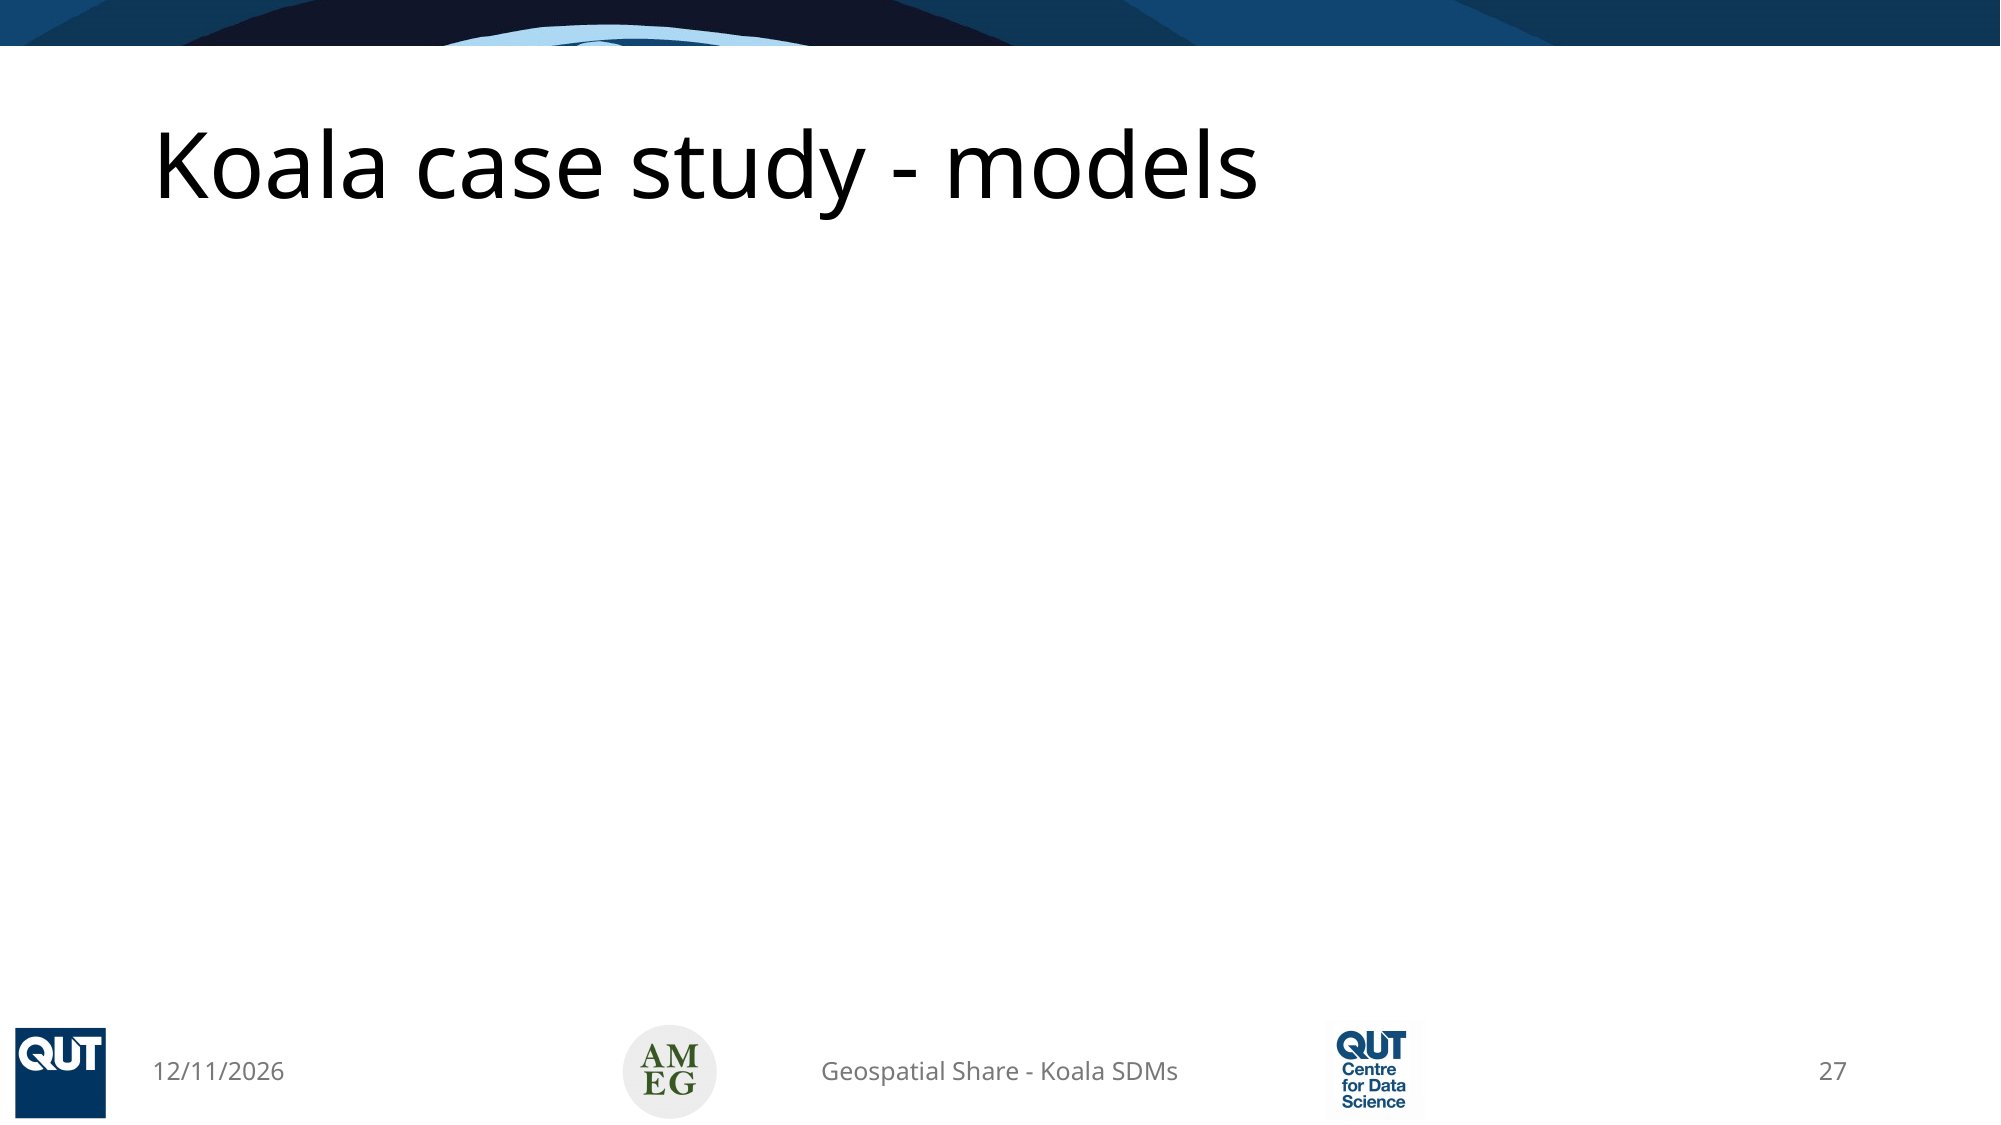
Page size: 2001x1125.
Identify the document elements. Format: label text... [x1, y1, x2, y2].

picture [1325, 1020, 1425, 1120]
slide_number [137, 1042, 588, 1103]
footer Geospatial Share - Koala SDMs [662, 1042, 1338, 1103]
title Koala case study - models [137, 59, 1863, 278]
picture [0, 1020, 111, 1125]
picture [622, 1024, 707, 1119]
slide_number 27 [1412, 1042, 1863, 1103]
picture [0, 0, 2000, 46]
